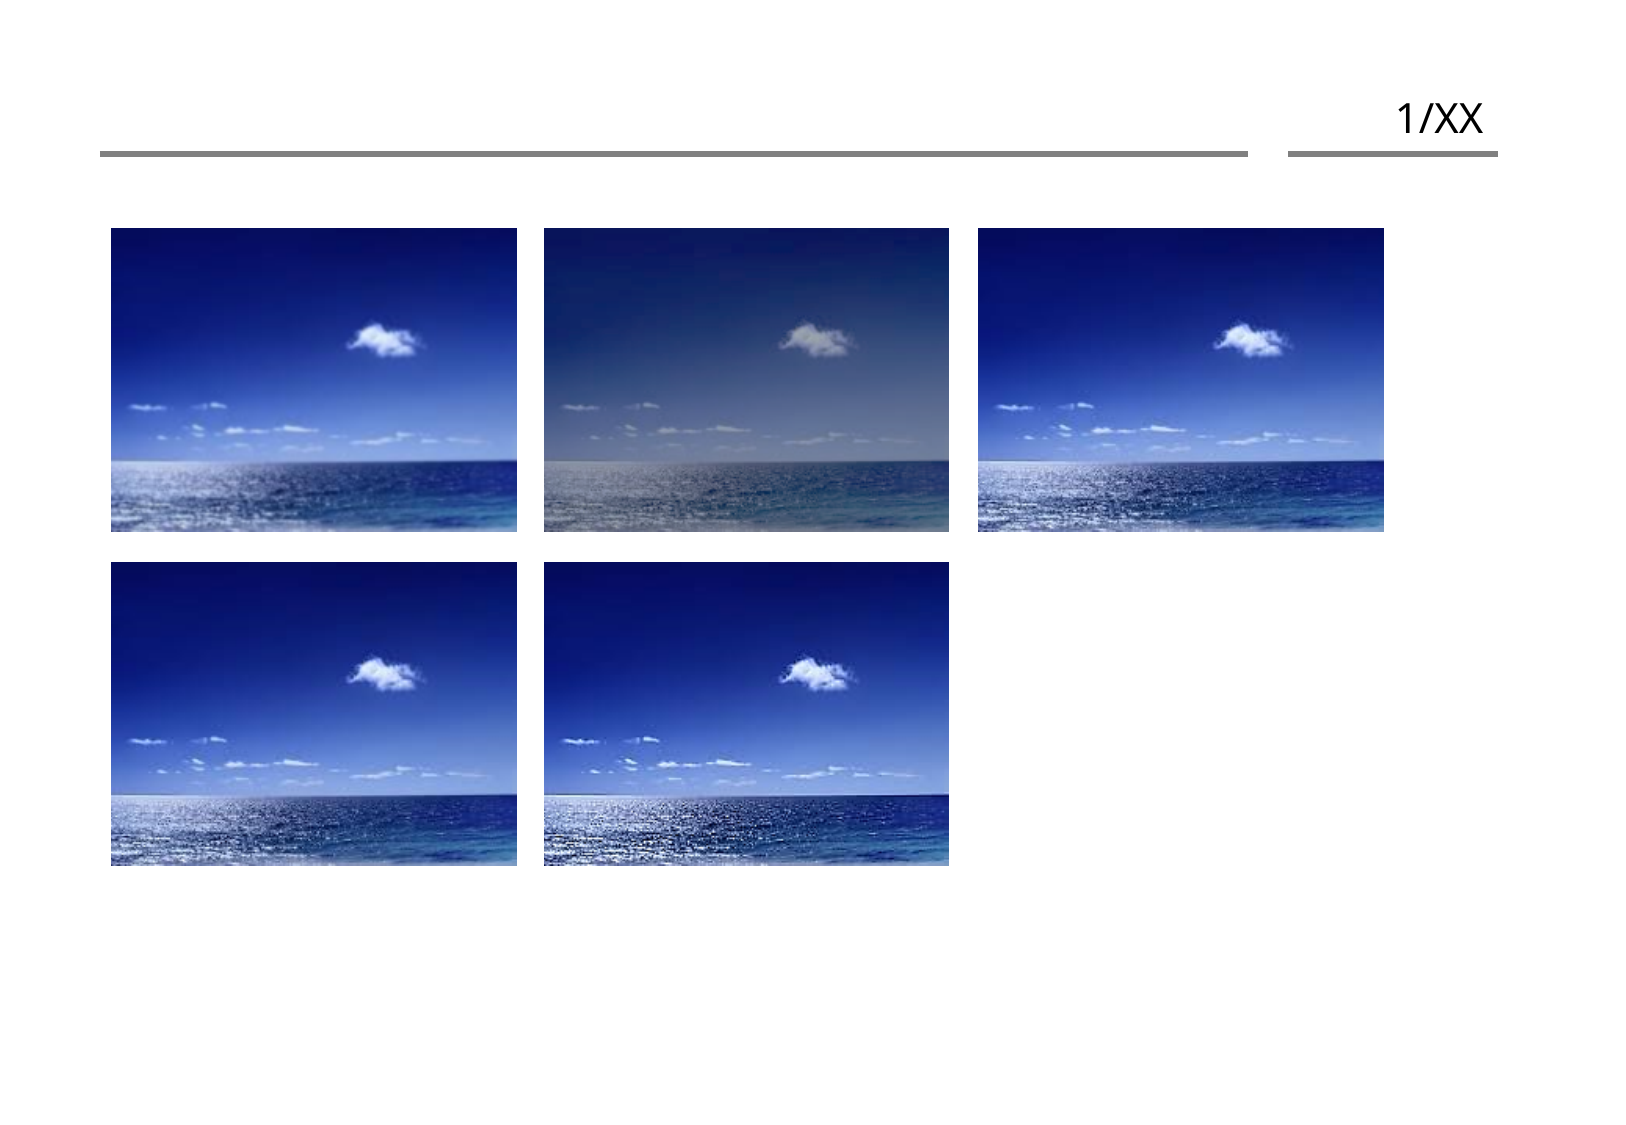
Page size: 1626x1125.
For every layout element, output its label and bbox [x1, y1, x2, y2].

picture [544, 228, 949, 532]
picture [978, 228, 1384, 532]
picture [111, 562, 517, 866]
picture [111, 228, 517, 532]
picture [544, 562, 949, 866]
